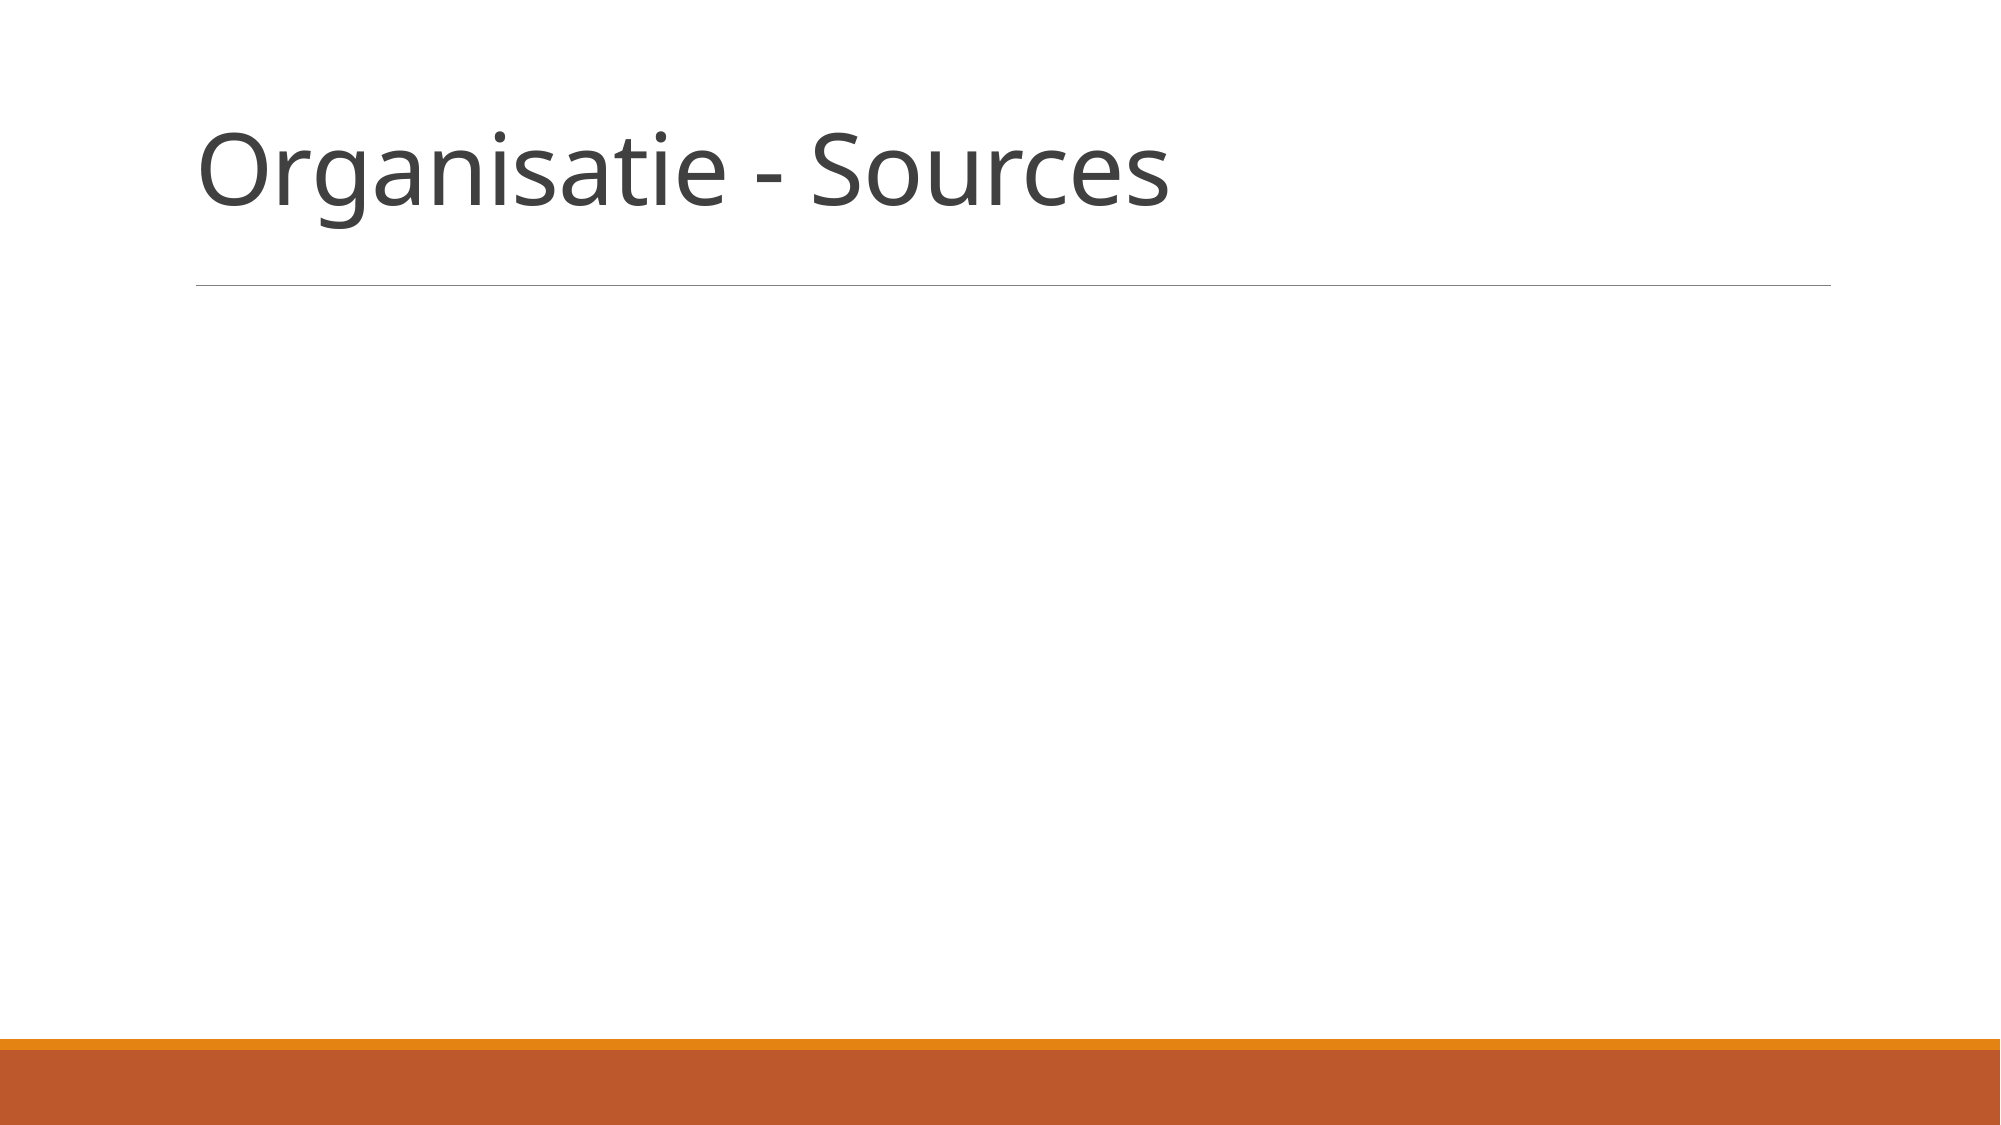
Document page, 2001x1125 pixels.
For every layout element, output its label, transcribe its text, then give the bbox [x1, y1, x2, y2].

title Organisatie - Sources [180, 47, 1830, 234]
